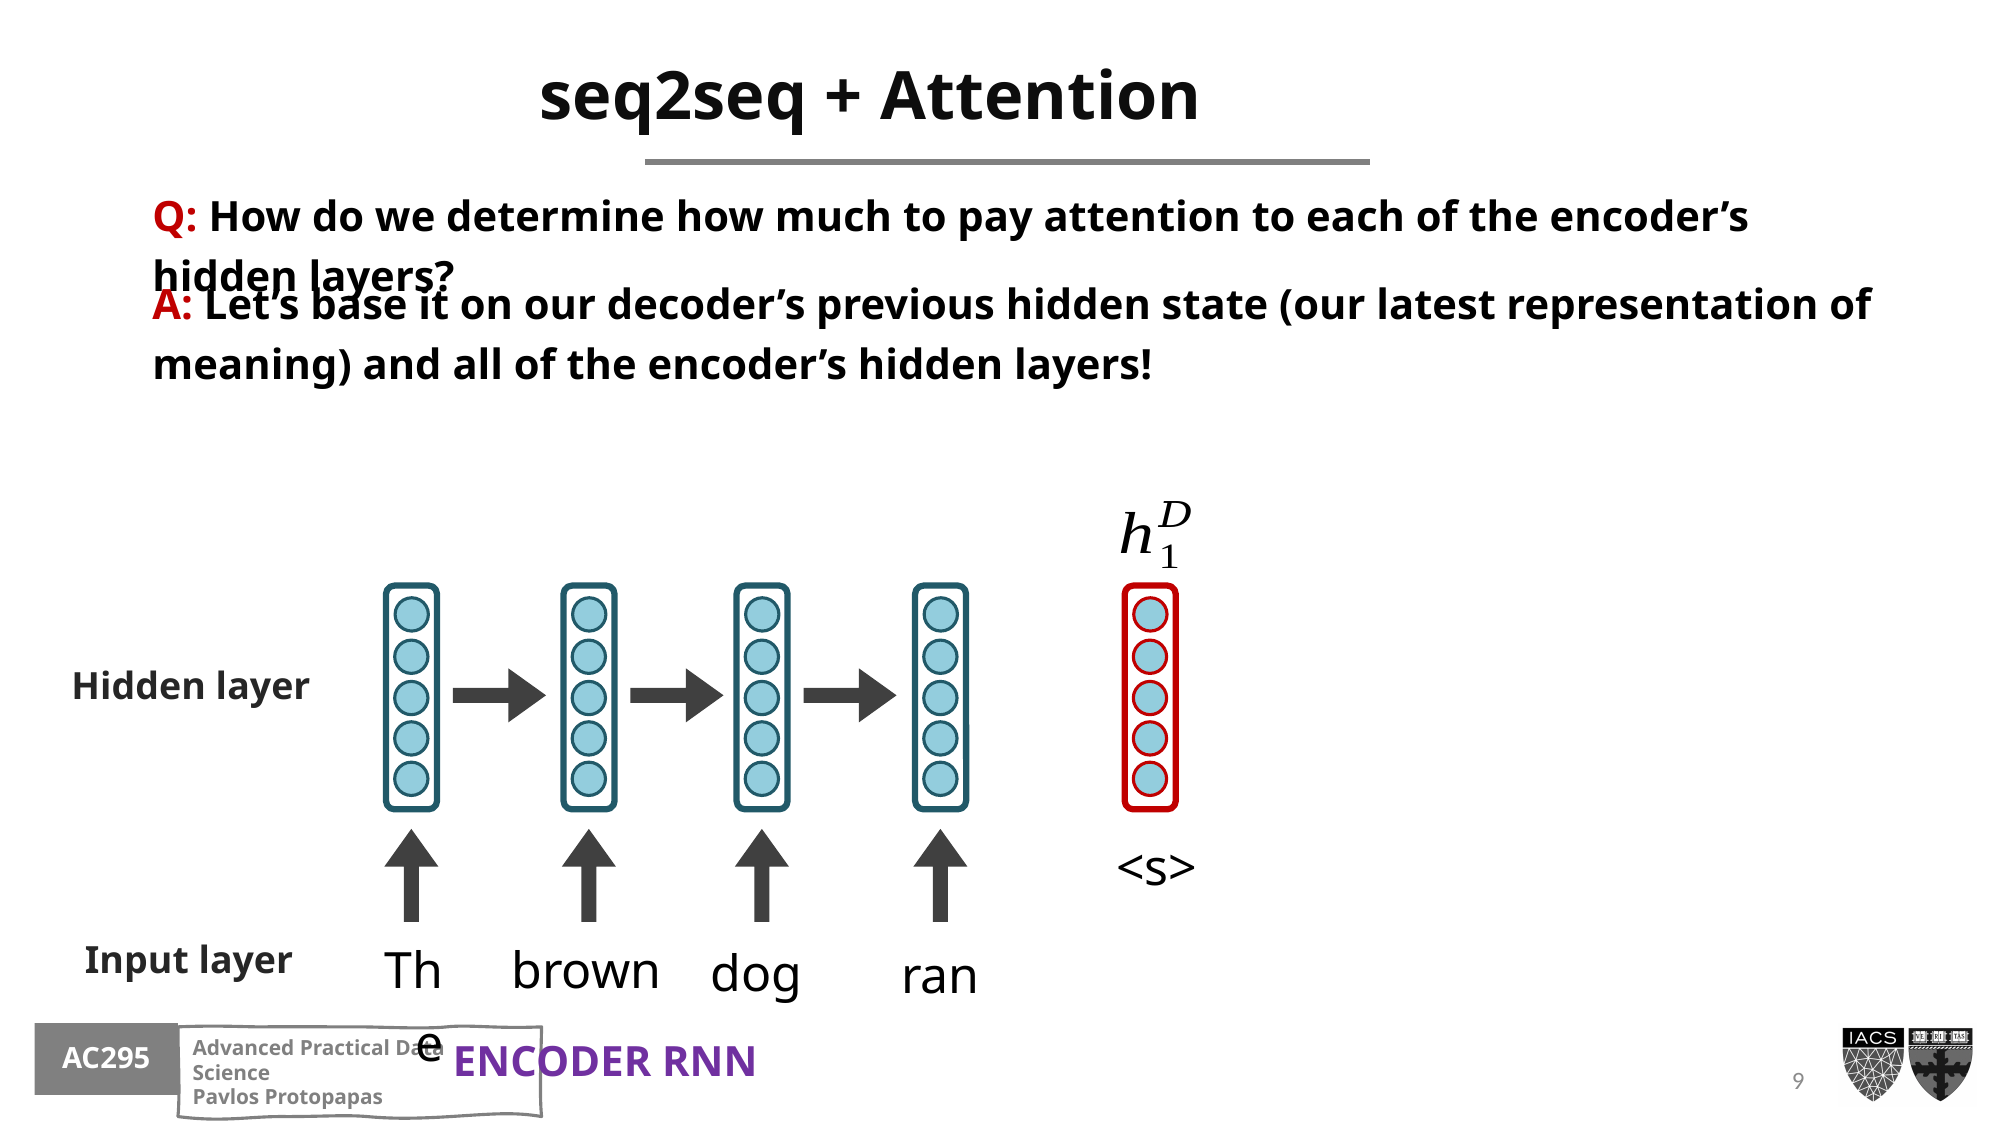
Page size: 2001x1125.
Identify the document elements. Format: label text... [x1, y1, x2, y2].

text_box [1037, 671, 1263, 724]
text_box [649, 671, 827, 724]
text_box The [343, 919, 459, 1003]
text_box [382, 826, 441, 919]
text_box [476, 671, 648, 724]
text_box <s> [1054, 815, 1259, 899]
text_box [299, 671, 475, 724]
text_box Q: How do we determine how much to pay attention to each of the encoder’s hidden layers? [137, 172, 1908, 250]
picture [1838, 1023, 1977, 1107]
text_box brown [484, 919, 688, 1003]
text_box ENCODER RNN [394, 1017, 816, 1095]
text_box A: Let’s base it on our decoder’s previous hidden state (our latest representation of meaning) and all of the encoder’s hidden layers! [137, 260, 1908, 338]
text_box [733, 826, 791, 921]
text_box Hidden layer [40, 645, 326, 724]
text_box Input layer [57, 919, 309, 997]
title seq2seq + Attention [137, 45, 1605, 158]
text_box [559, 826, 618, 919]
text_box ran [838, 923, 1043, 1007]
text_box [911, 826, 970, 923]
text_box dog [654, 921, 858, 1005]
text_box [828, 671, 1036, 724]
